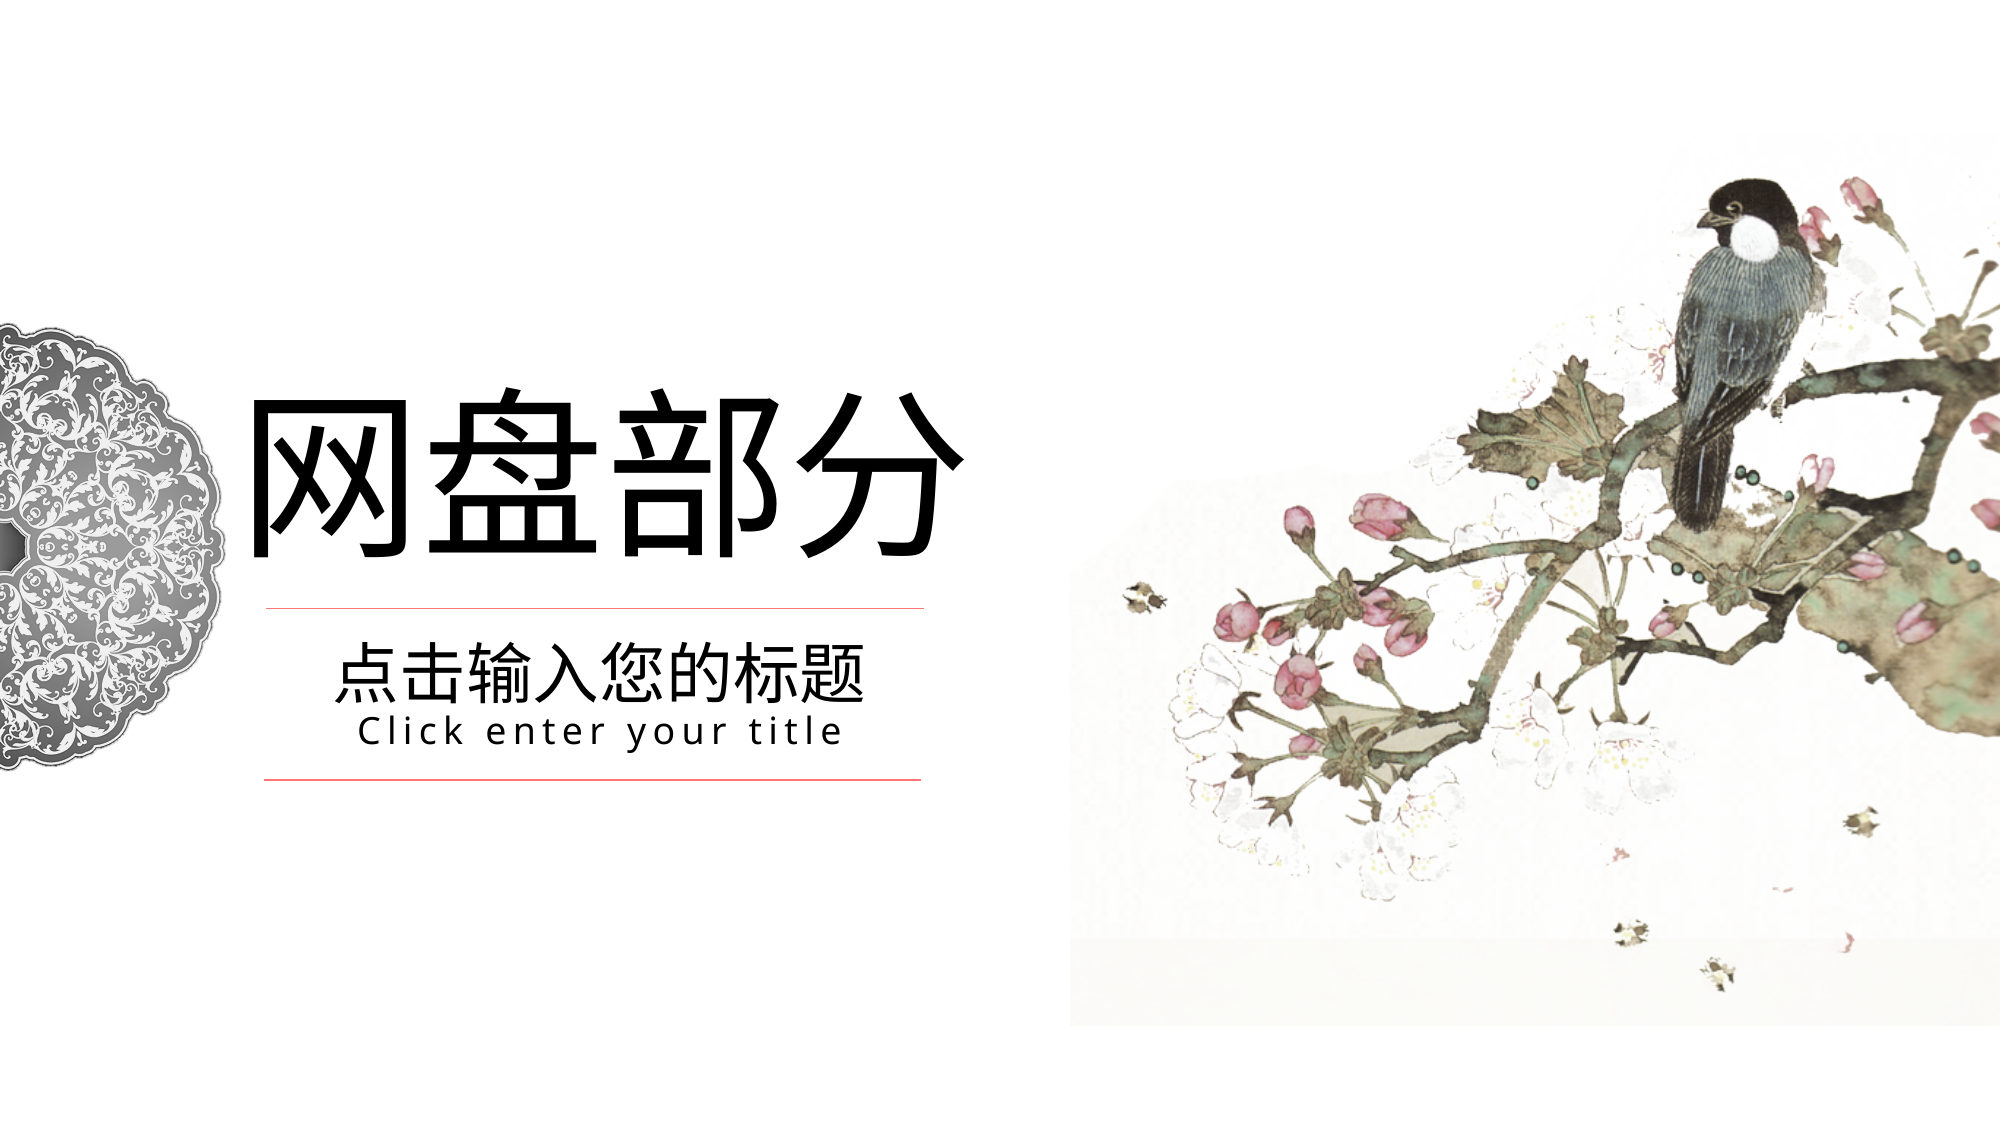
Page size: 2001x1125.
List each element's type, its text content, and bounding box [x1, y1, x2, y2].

picture [1069, 133, 2000, 1026]
text_box 网盘部分 [245, 353, 1045, 588]
picture [0, 312, 245, 782]
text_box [318, 624, 882, 761]
